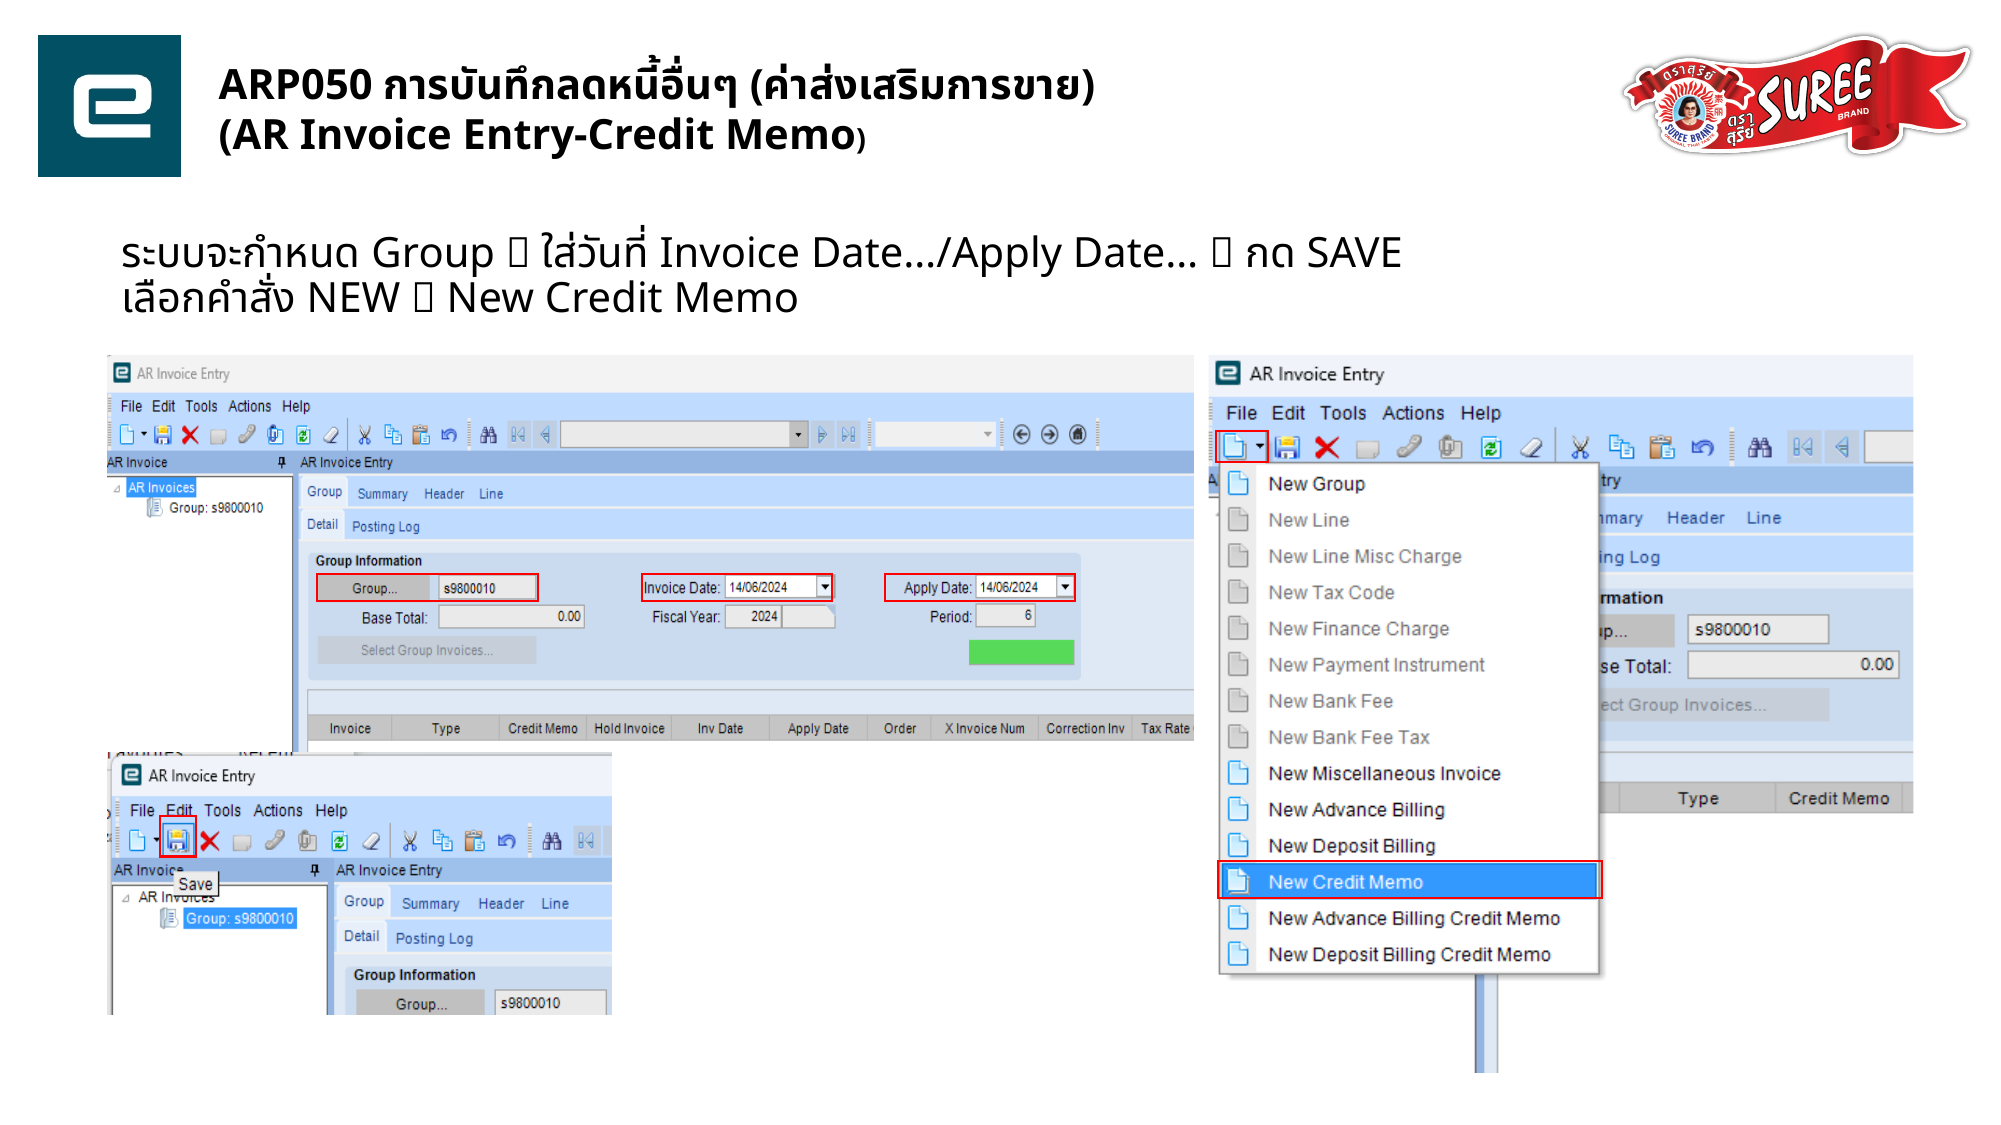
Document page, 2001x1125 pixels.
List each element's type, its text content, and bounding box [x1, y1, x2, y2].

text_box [1208, 355, 1914, 1073]
text_box ARP050 การบันทึกลดหนี้อื่นๆ (ค่าส่งเสริมการขาย) (AR Invoice Entry-Credit Memo) [0, 0, 2000, 265]
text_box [107, 355, 1194, 1015]
text_box ระบบจะกำหนด Group  ใส่วันที่ Invoice Date…/Apply Date…  กด SAVE เลือกคำสั่ง NEW  New Credit Memo [107, 265, 1833, 351]
